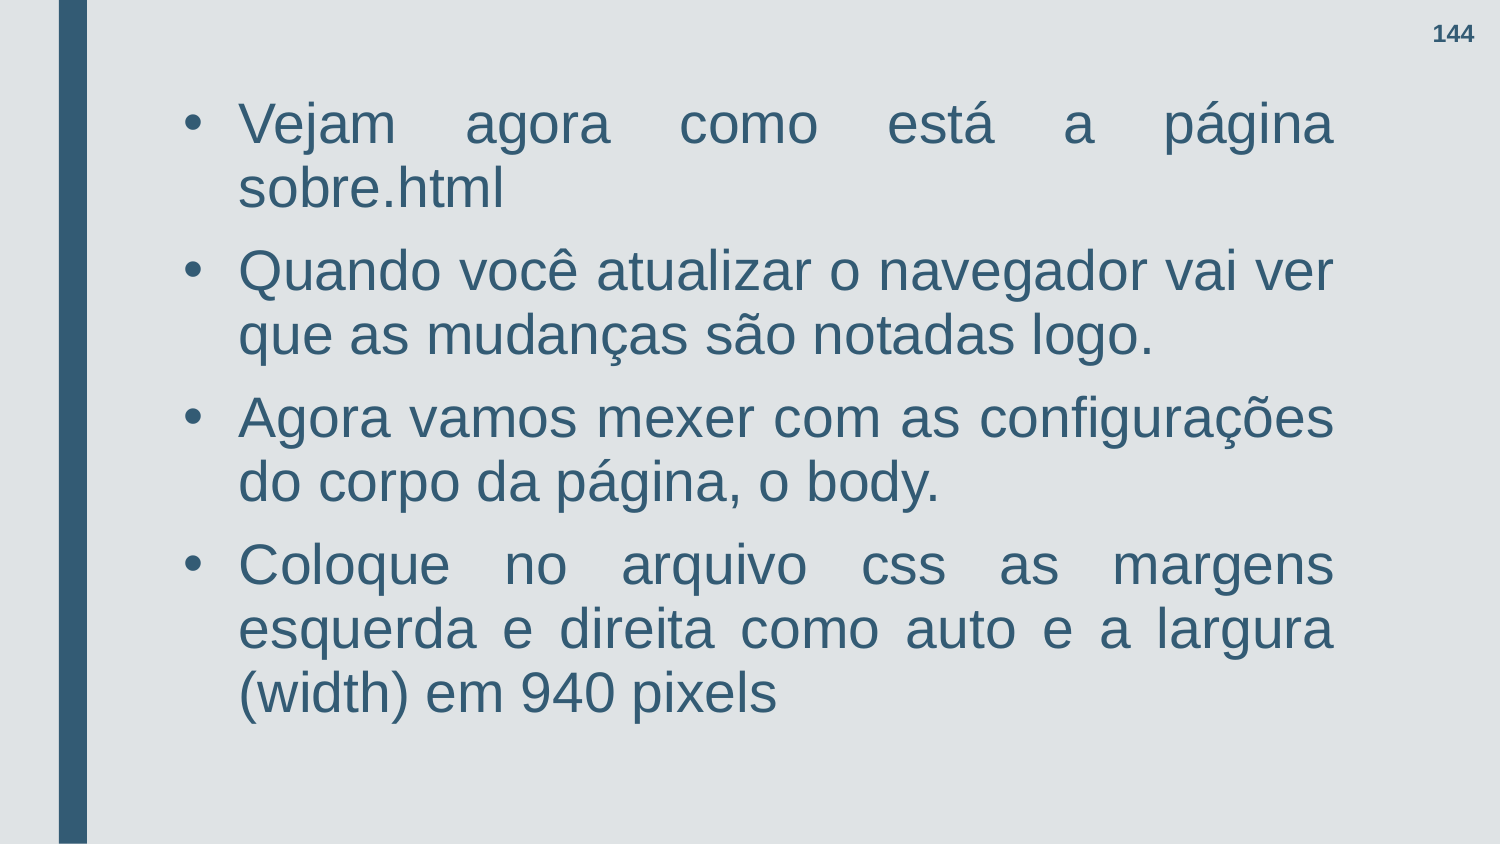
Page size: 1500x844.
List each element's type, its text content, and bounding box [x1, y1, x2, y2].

slide_number 144 [1293, 7, 1490, 58]
list Vejam agora como está a página sobre.html Quando você atualizar o navegador vai ver que as mudanças são notadas logo. Agora vamos mexer com as configurações do corpo da página, o body. Coloque no arquivo css as margens esquerda e direita como auto e a largura (width) em 940 pixels [168, 84, 1351, 789]
